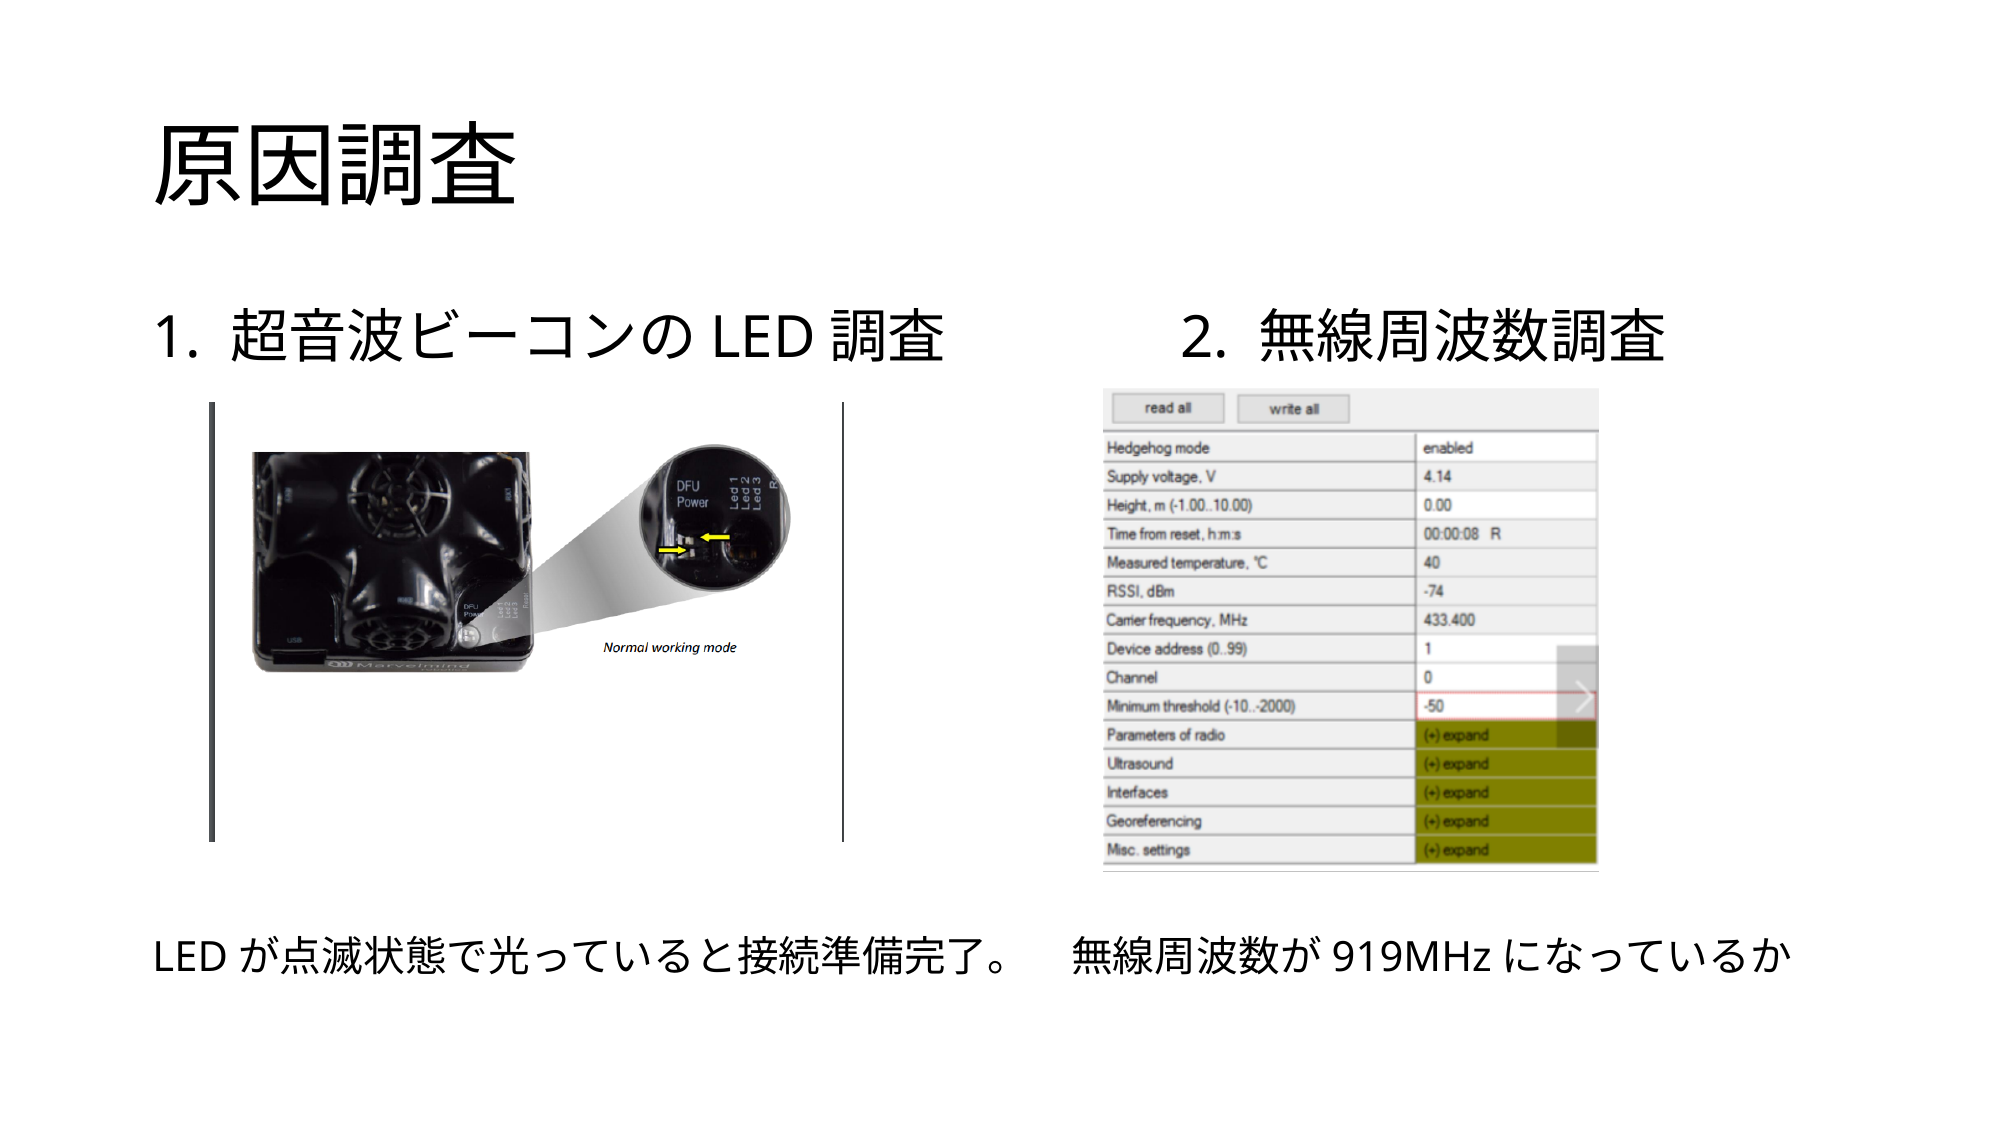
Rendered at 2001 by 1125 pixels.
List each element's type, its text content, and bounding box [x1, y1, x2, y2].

picture [209, 402, 844, 842]
list 1. 超音波ビーコンのLED調査 2. 無線周波数調査 LEDが点滅状態で光っていると接続準備完了。 無線周波数が919MHzになっているか [137, 299, 1863, 1014]
picture [1103, 388, 1599, 873]
title 原因調査 [137, 59, 1863, 278]
